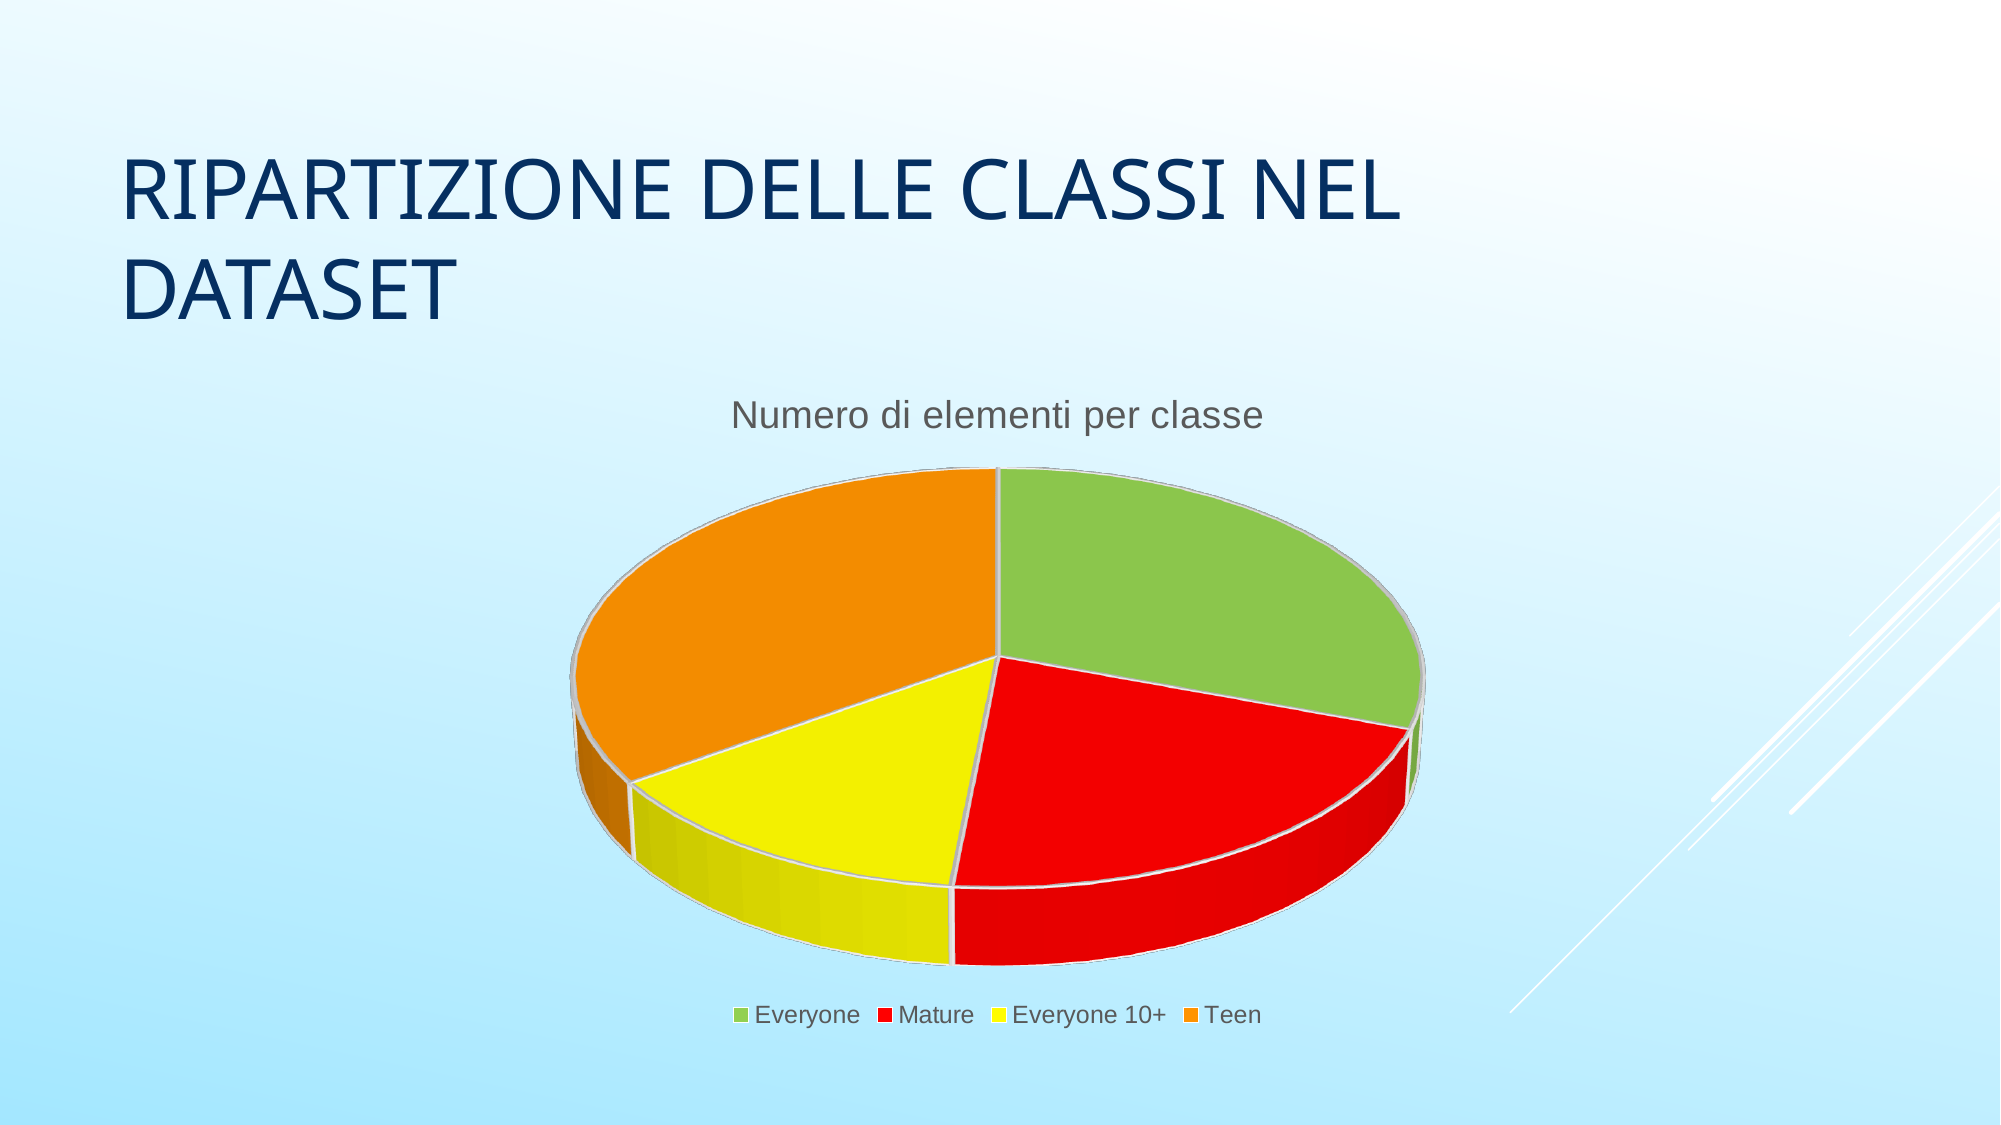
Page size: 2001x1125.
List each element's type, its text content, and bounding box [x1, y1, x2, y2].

chart [505, 359, 1491, 1035]
title RIPARTIZIONE DELLE CLASSI NEL DATASET [111, 111, 1745, 361]
